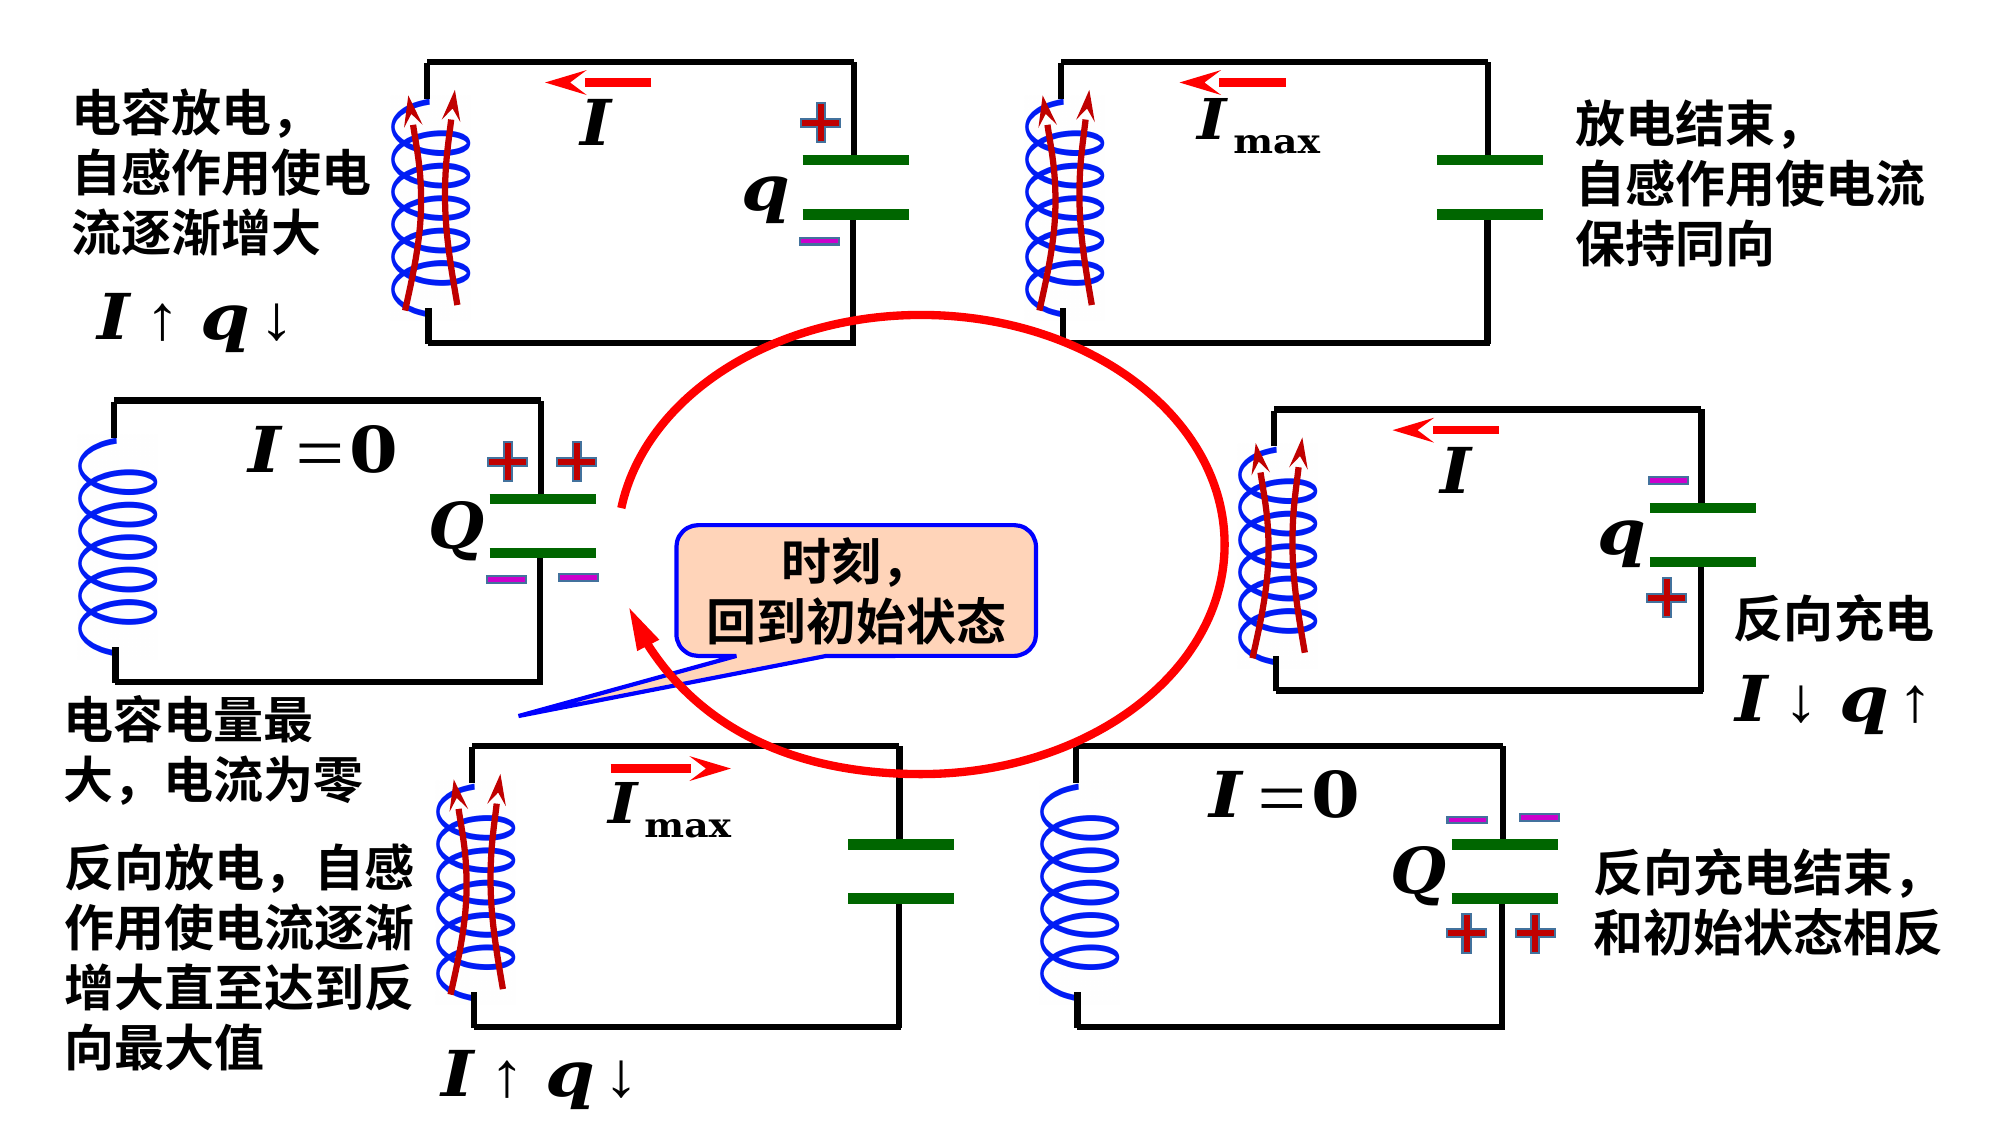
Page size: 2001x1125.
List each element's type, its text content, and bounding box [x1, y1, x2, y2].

text_box [1251, 597, 1266, 659]
text_box [621, 314, 1223, 775]
text_box 电容放电， 自感作用使电 流逐渐增大 [57, 73, 387, 269]
text_box [486, 575, 527, 584]
text_box [1295, 597, 1306, 653]
text_box [1039, 95, 1055, 168]
text_box [1253, 443, 1268, 515]
picture [4, 435, 230, 660]
text_box [1082, 249, 1093, 306]
text_box [1038, 249, 1053, 311]
text_box [1292, 437, 1306, 515]
picture [1165, 444, 1390, 669]
text_box 反向充电 [1719, 580, 1949, 655]
text_box 反向充电结束， 和初始状态相反 [1578, 833, 1959, 969]
text_box [556, 441, 597, 482]
text_box [405, 95, 421, 168]
picture [317, 96, 543, 321]
text_box [1646, 577, 1687, 618]
text_box 电容电量最 大，电流为零 [48, 681, 379, 816]
text_box [451, 779, 466, 852]
text_box [449, 933, 464, 995]
text_box [447, 249, 459, 306]
picture [966, 781, 1192, 1005]
text_box 反向放电，自感 作用使电流逐渐 增大直至达到反 向最大值 [49, 828, 430, 1084]
text_box [1446, 913, 1487, 954]
text_box [444, 89, 459, 168]
text_box [487, 441, 528, 482]
text_box [1515, 913, 1556, 954]
text_box [404, 249, 419, 311]
text_box [558, 573, 599, 582]
text_box [800, 102, 841, 143]
text_box [799, 237, 840, 246]
text_box [493, 933, 504, 990]
picture [363, 781, 588, 1005]
text_box [1446, 816, 1488, 824]
text_box [1519, 813, 1560, 822]
picture [952, 96, 1177, 321]
text_box 放电结束， 自感作用使电流 保持同向 [1560, 85, 1941, 280]
text_box [490, 773, 504, 852]
text_box [1648, 476, 1689, 485]
text_box [1079, 89, 1093, 168]
